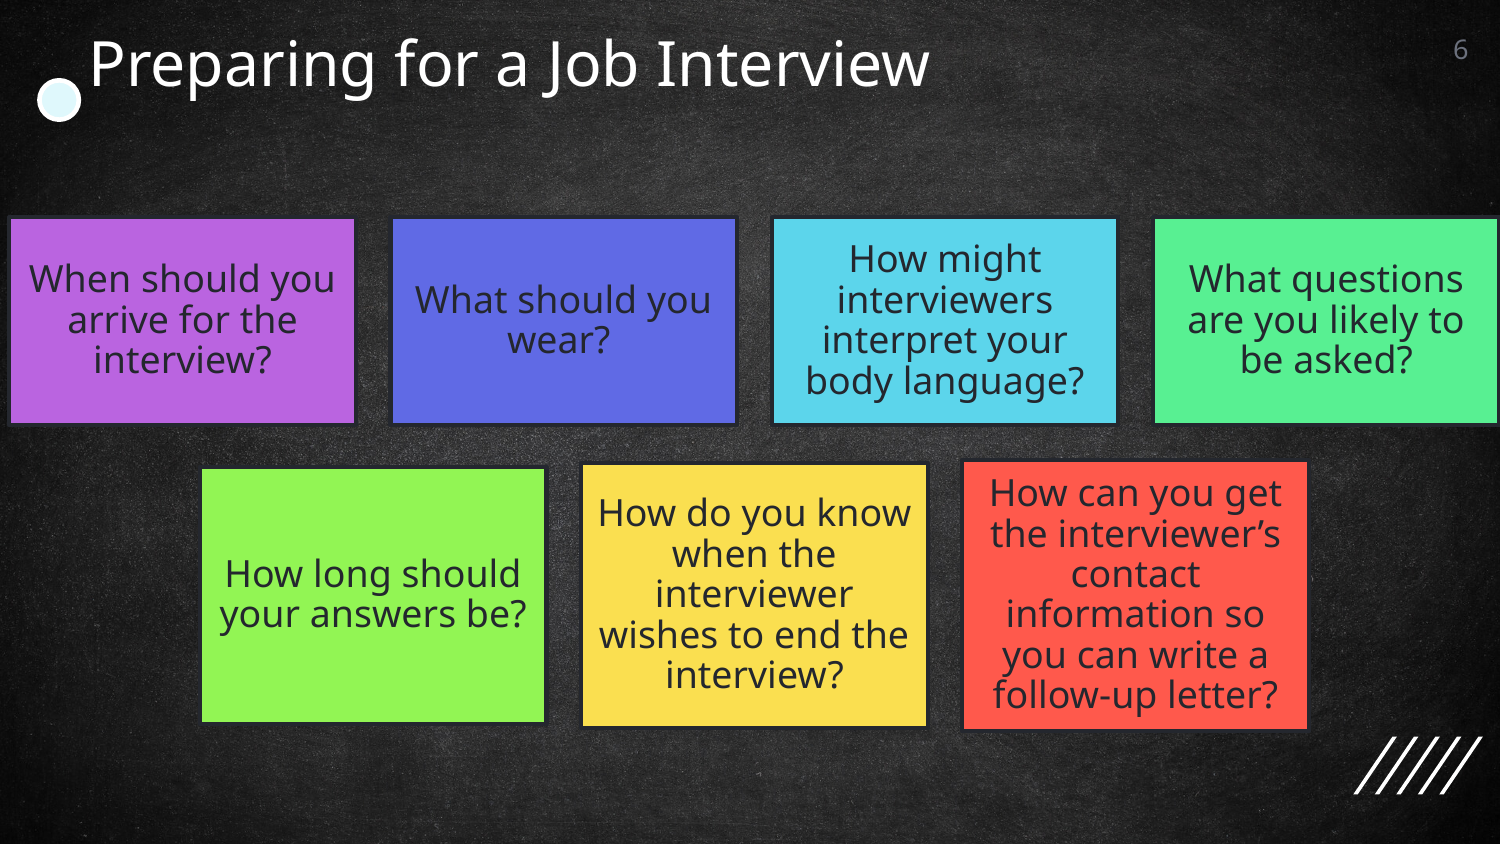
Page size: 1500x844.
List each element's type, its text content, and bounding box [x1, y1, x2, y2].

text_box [8, 124, 1500, 824]
title Preparing for a Job Interview [88, 32, 1101, 98]
picture [0, 0, 1500, 844]
slide_number 6 [1378, 32, 1469, 98]
